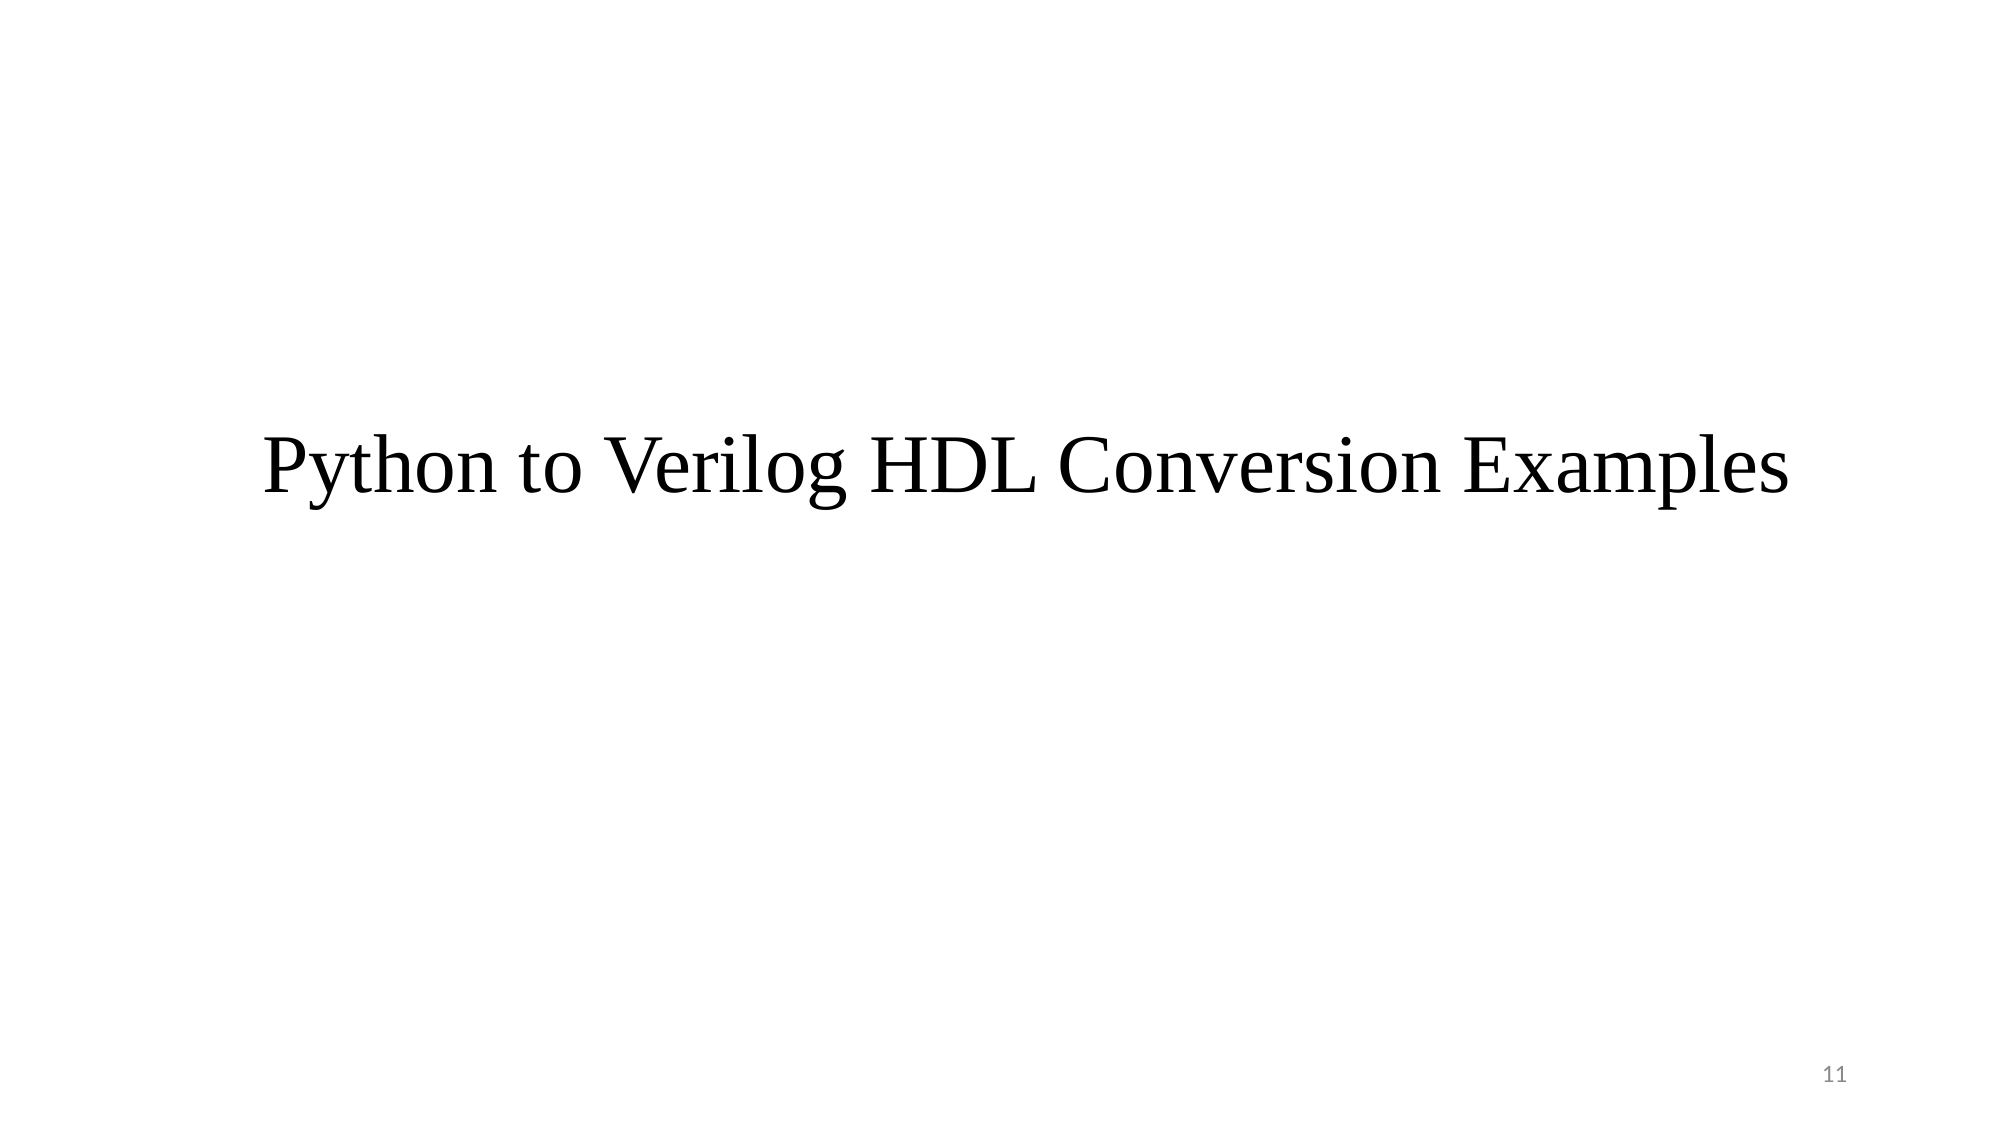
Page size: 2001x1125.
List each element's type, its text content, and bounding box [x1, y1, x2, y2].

text_box Python to Verilog HDL Conversion Examples [247, 401, 1808, 517]
slide_number 11 [1412, 1042, 1863, 1103]
